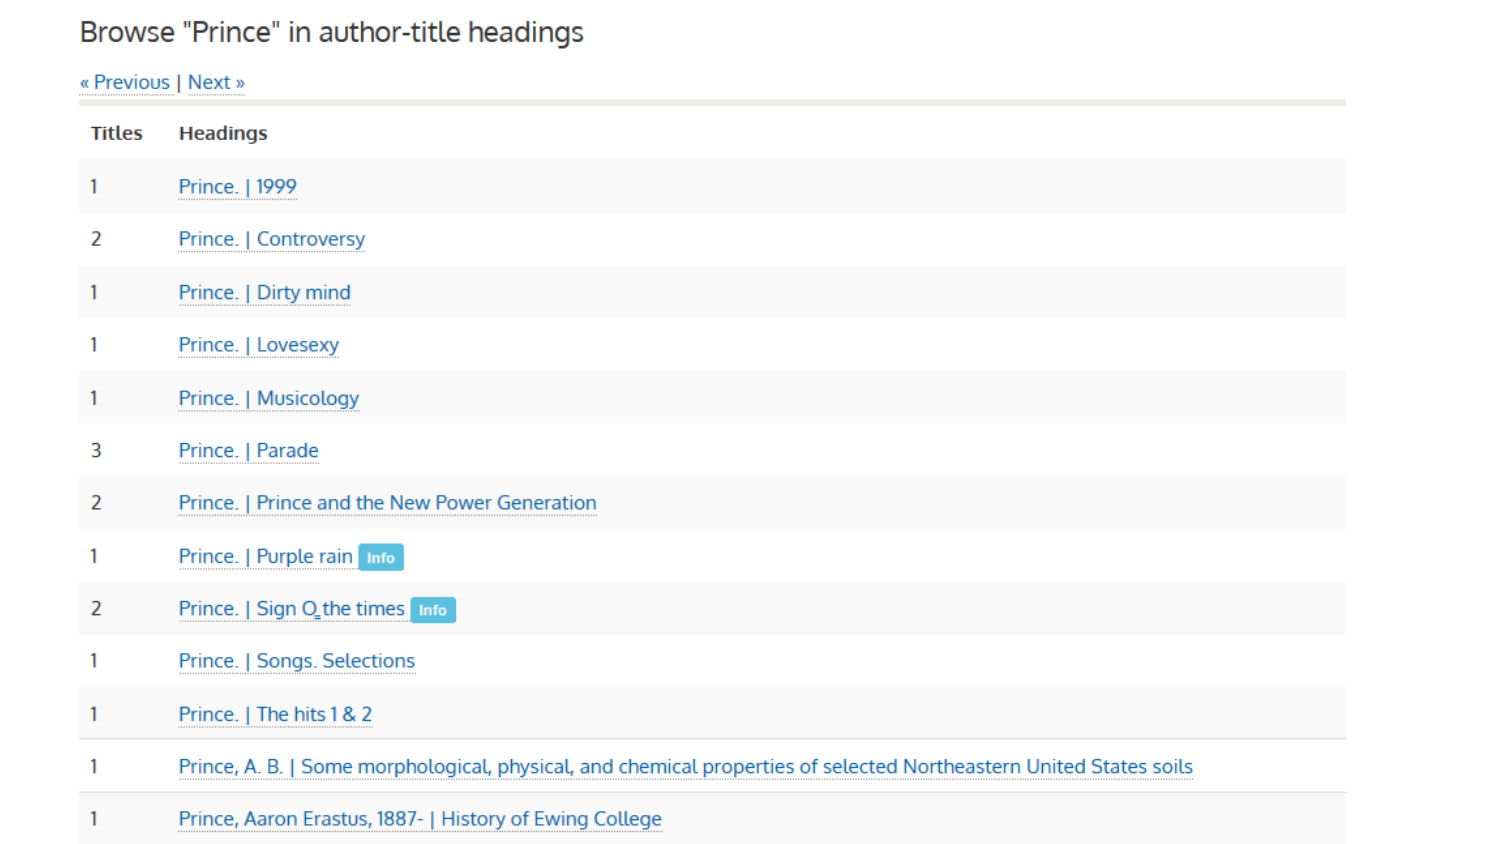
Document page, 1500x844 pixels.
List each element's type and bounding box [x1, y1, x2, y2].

picture [48, 0, 1347, 844]
